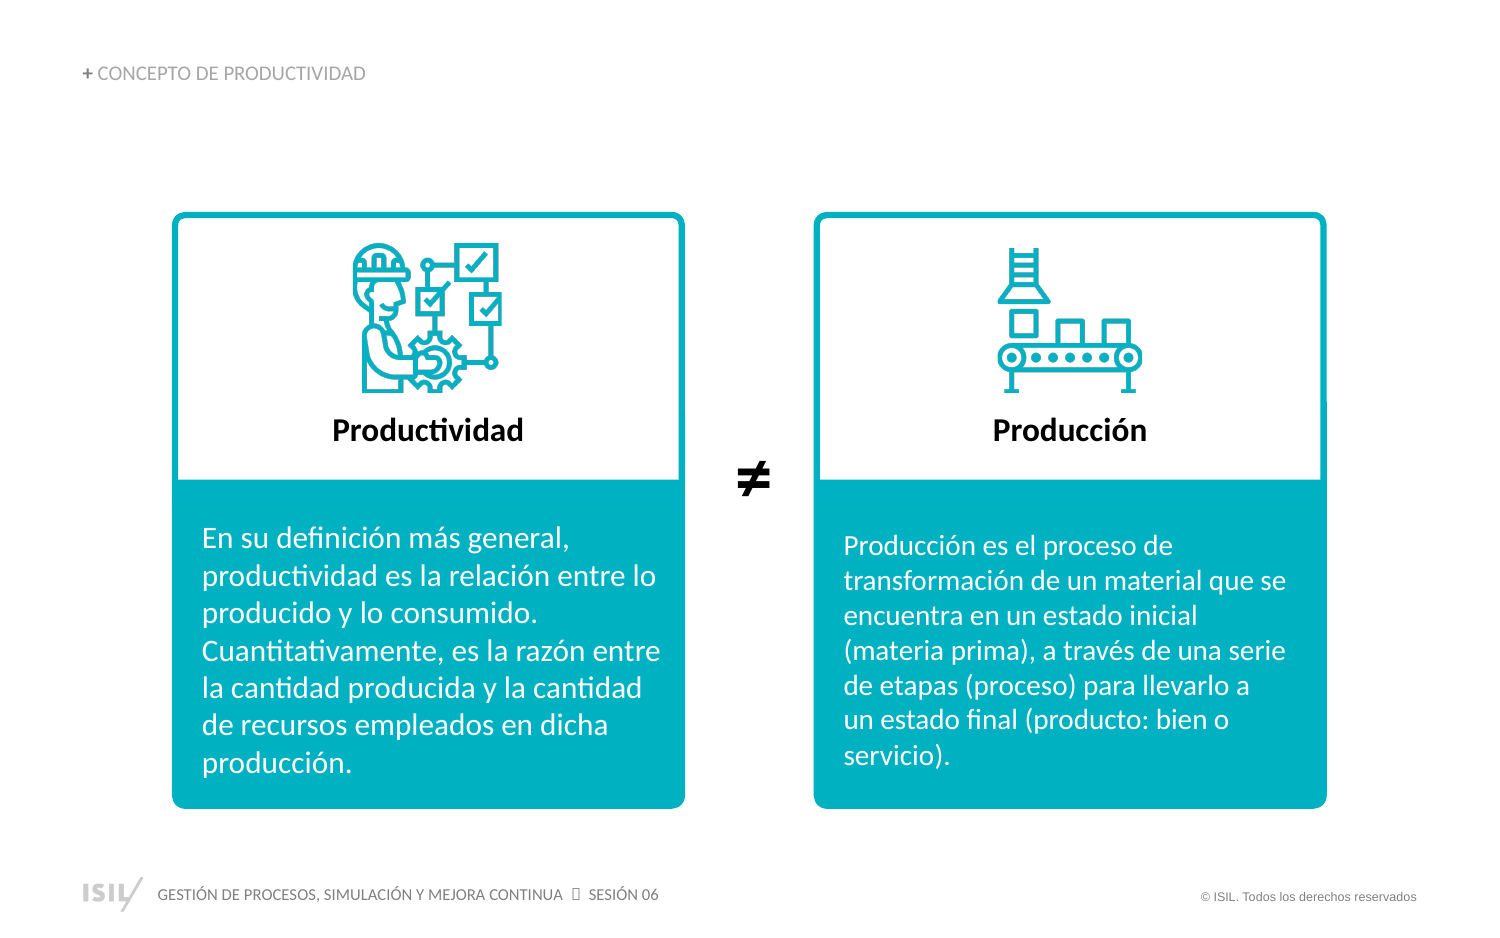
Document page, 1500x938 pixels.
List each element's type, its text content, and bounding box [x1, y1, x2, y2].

text_box + CONCEPTO DE PRODUCTIVIDAD [82, 62, 537, 85]
text_box ≠ [720, 419, 788, 525]
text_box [817, 217, 1323, 806]
picture [354, 245, 500, 391]
picture [999, 250, 1141, 391]
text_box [176, 216, 683, 806]
